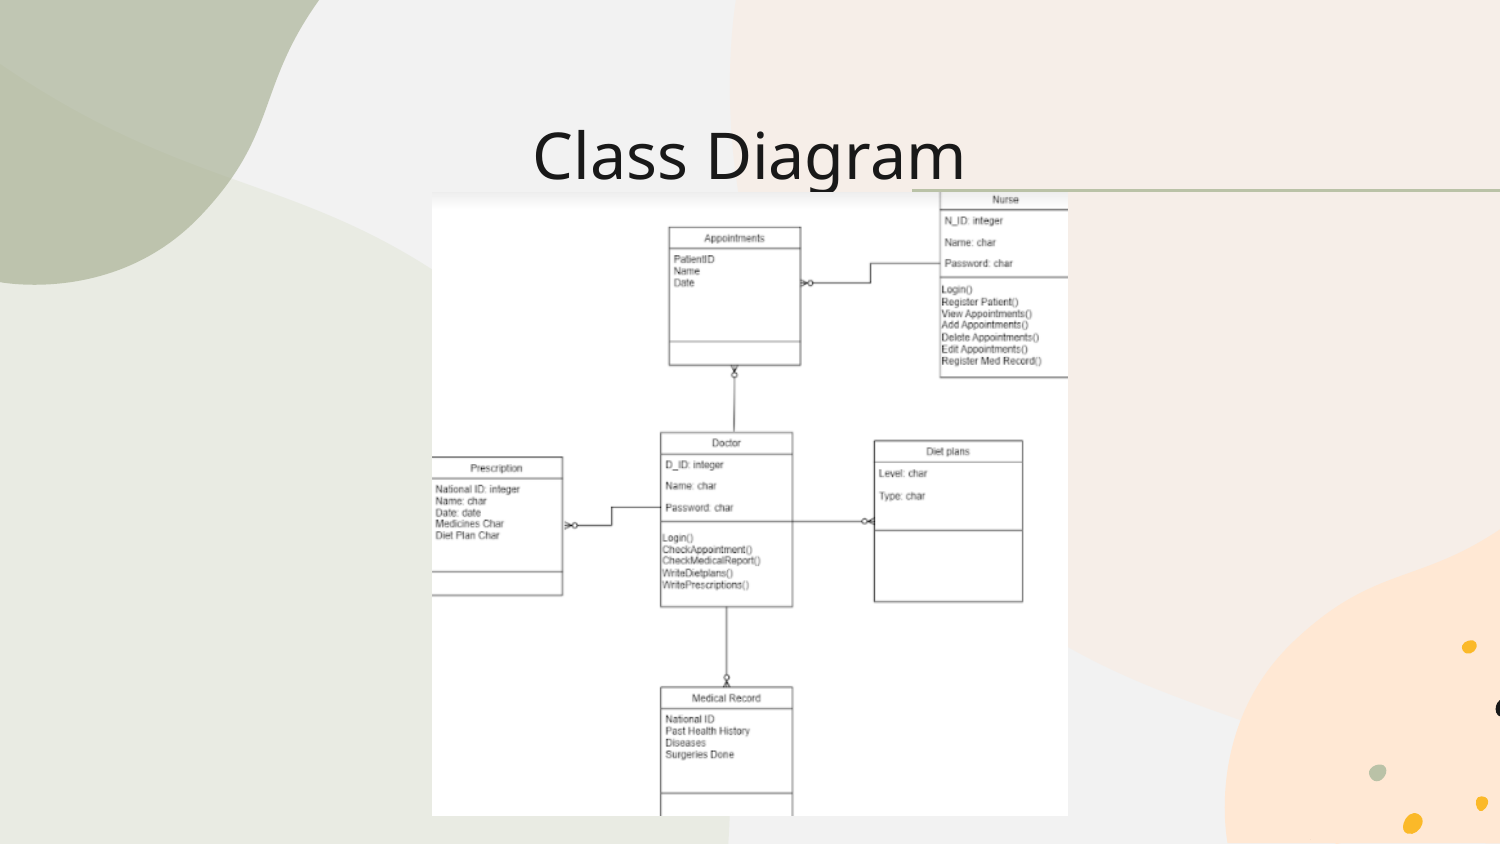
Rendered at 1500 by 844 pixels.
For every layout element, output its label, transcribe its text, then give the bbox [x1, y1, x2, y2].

title Class Diagram [237, 85, 1263, 222]
picture [431, 192, 1069, 816]
